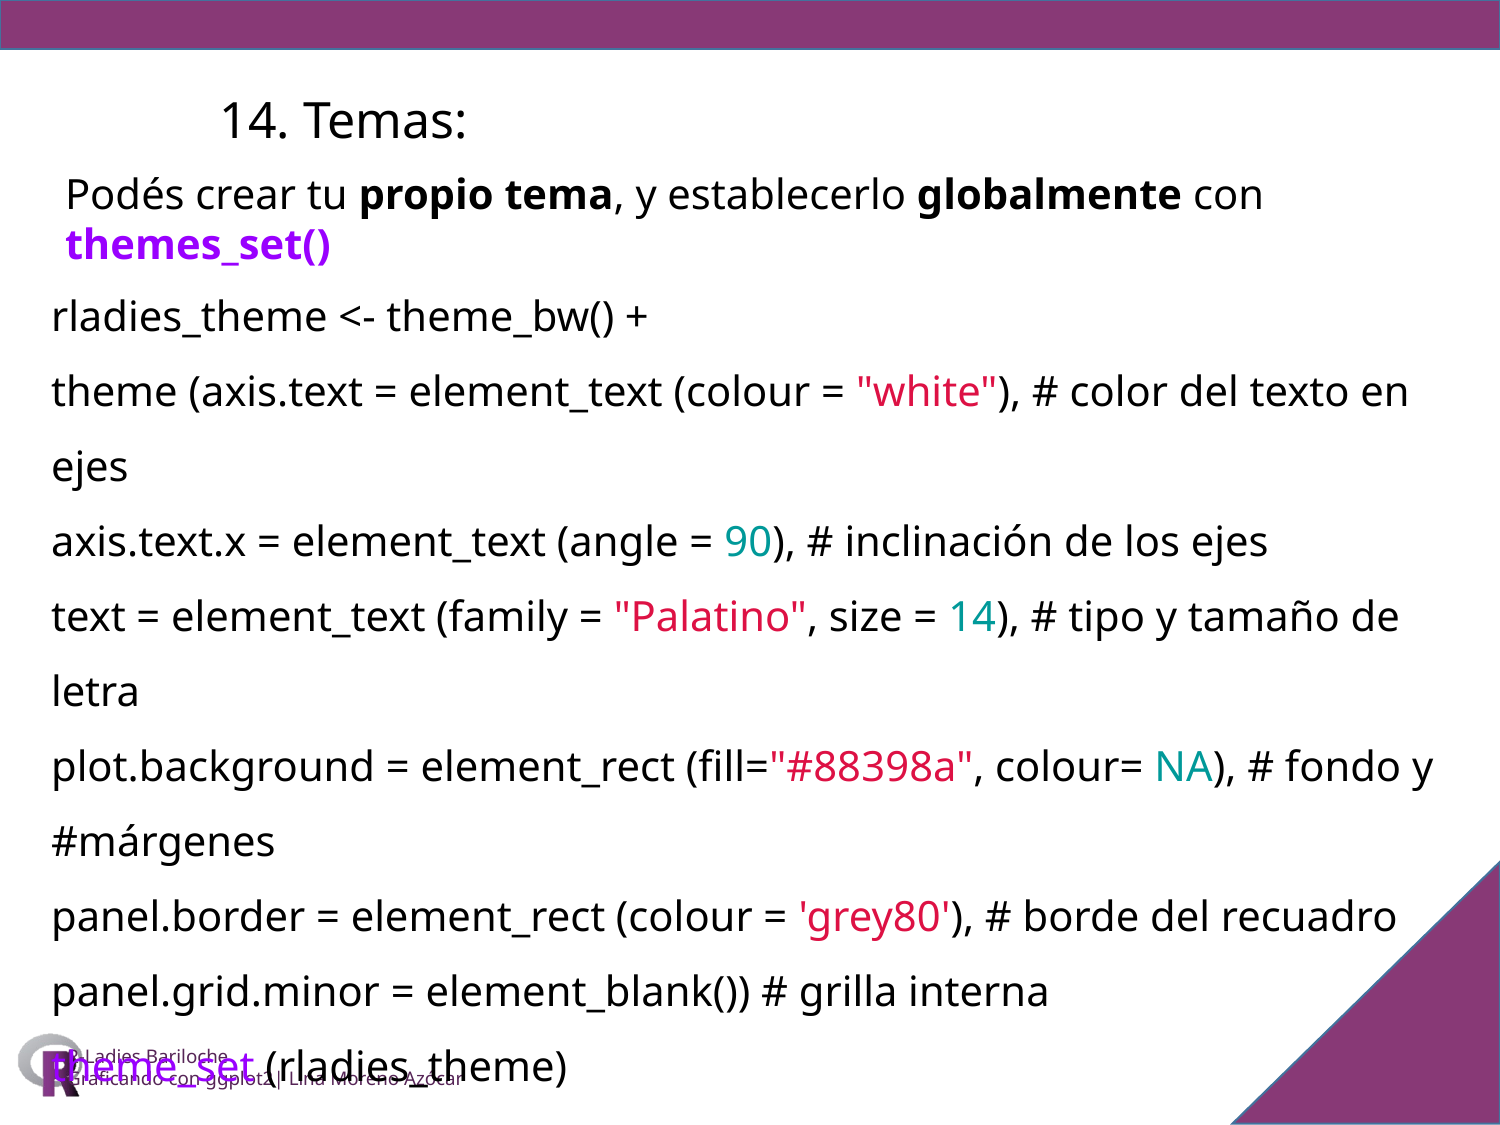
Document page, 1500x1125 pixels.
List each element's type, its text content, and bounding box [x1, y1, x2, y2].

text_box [10, 1017, 441, 1113]
text_box [1230, 1098, 1500, 1125]
text_box [0, 0, 1500, 50]
text_box Podés crear tu propio tema, y establecerlo globalmente con themes_set() [50, 160, 1489, 257]
text_box rladies_theme <- theme_bw() + theme (axis.text = element_text (colour = "white"), # color del texto en ejes axis.text.x = element_text (angle = 90), # inclinación de los ejes text = element_text (family = "Palatino", size = 14), # tipo y tamaño de letra plot.background = element_rect (fill="#88398a", colour= NA), # fondo y #márgenes panel.border = element_rect (colour = 'grey80'), # borde del recuadro panel.grid.minor = element_blank()) # grilla interna theme_set (rladies_theme) [36, 257, 1500, 1098]
text_box 14. Temas: [204, 80, 483, 156]
